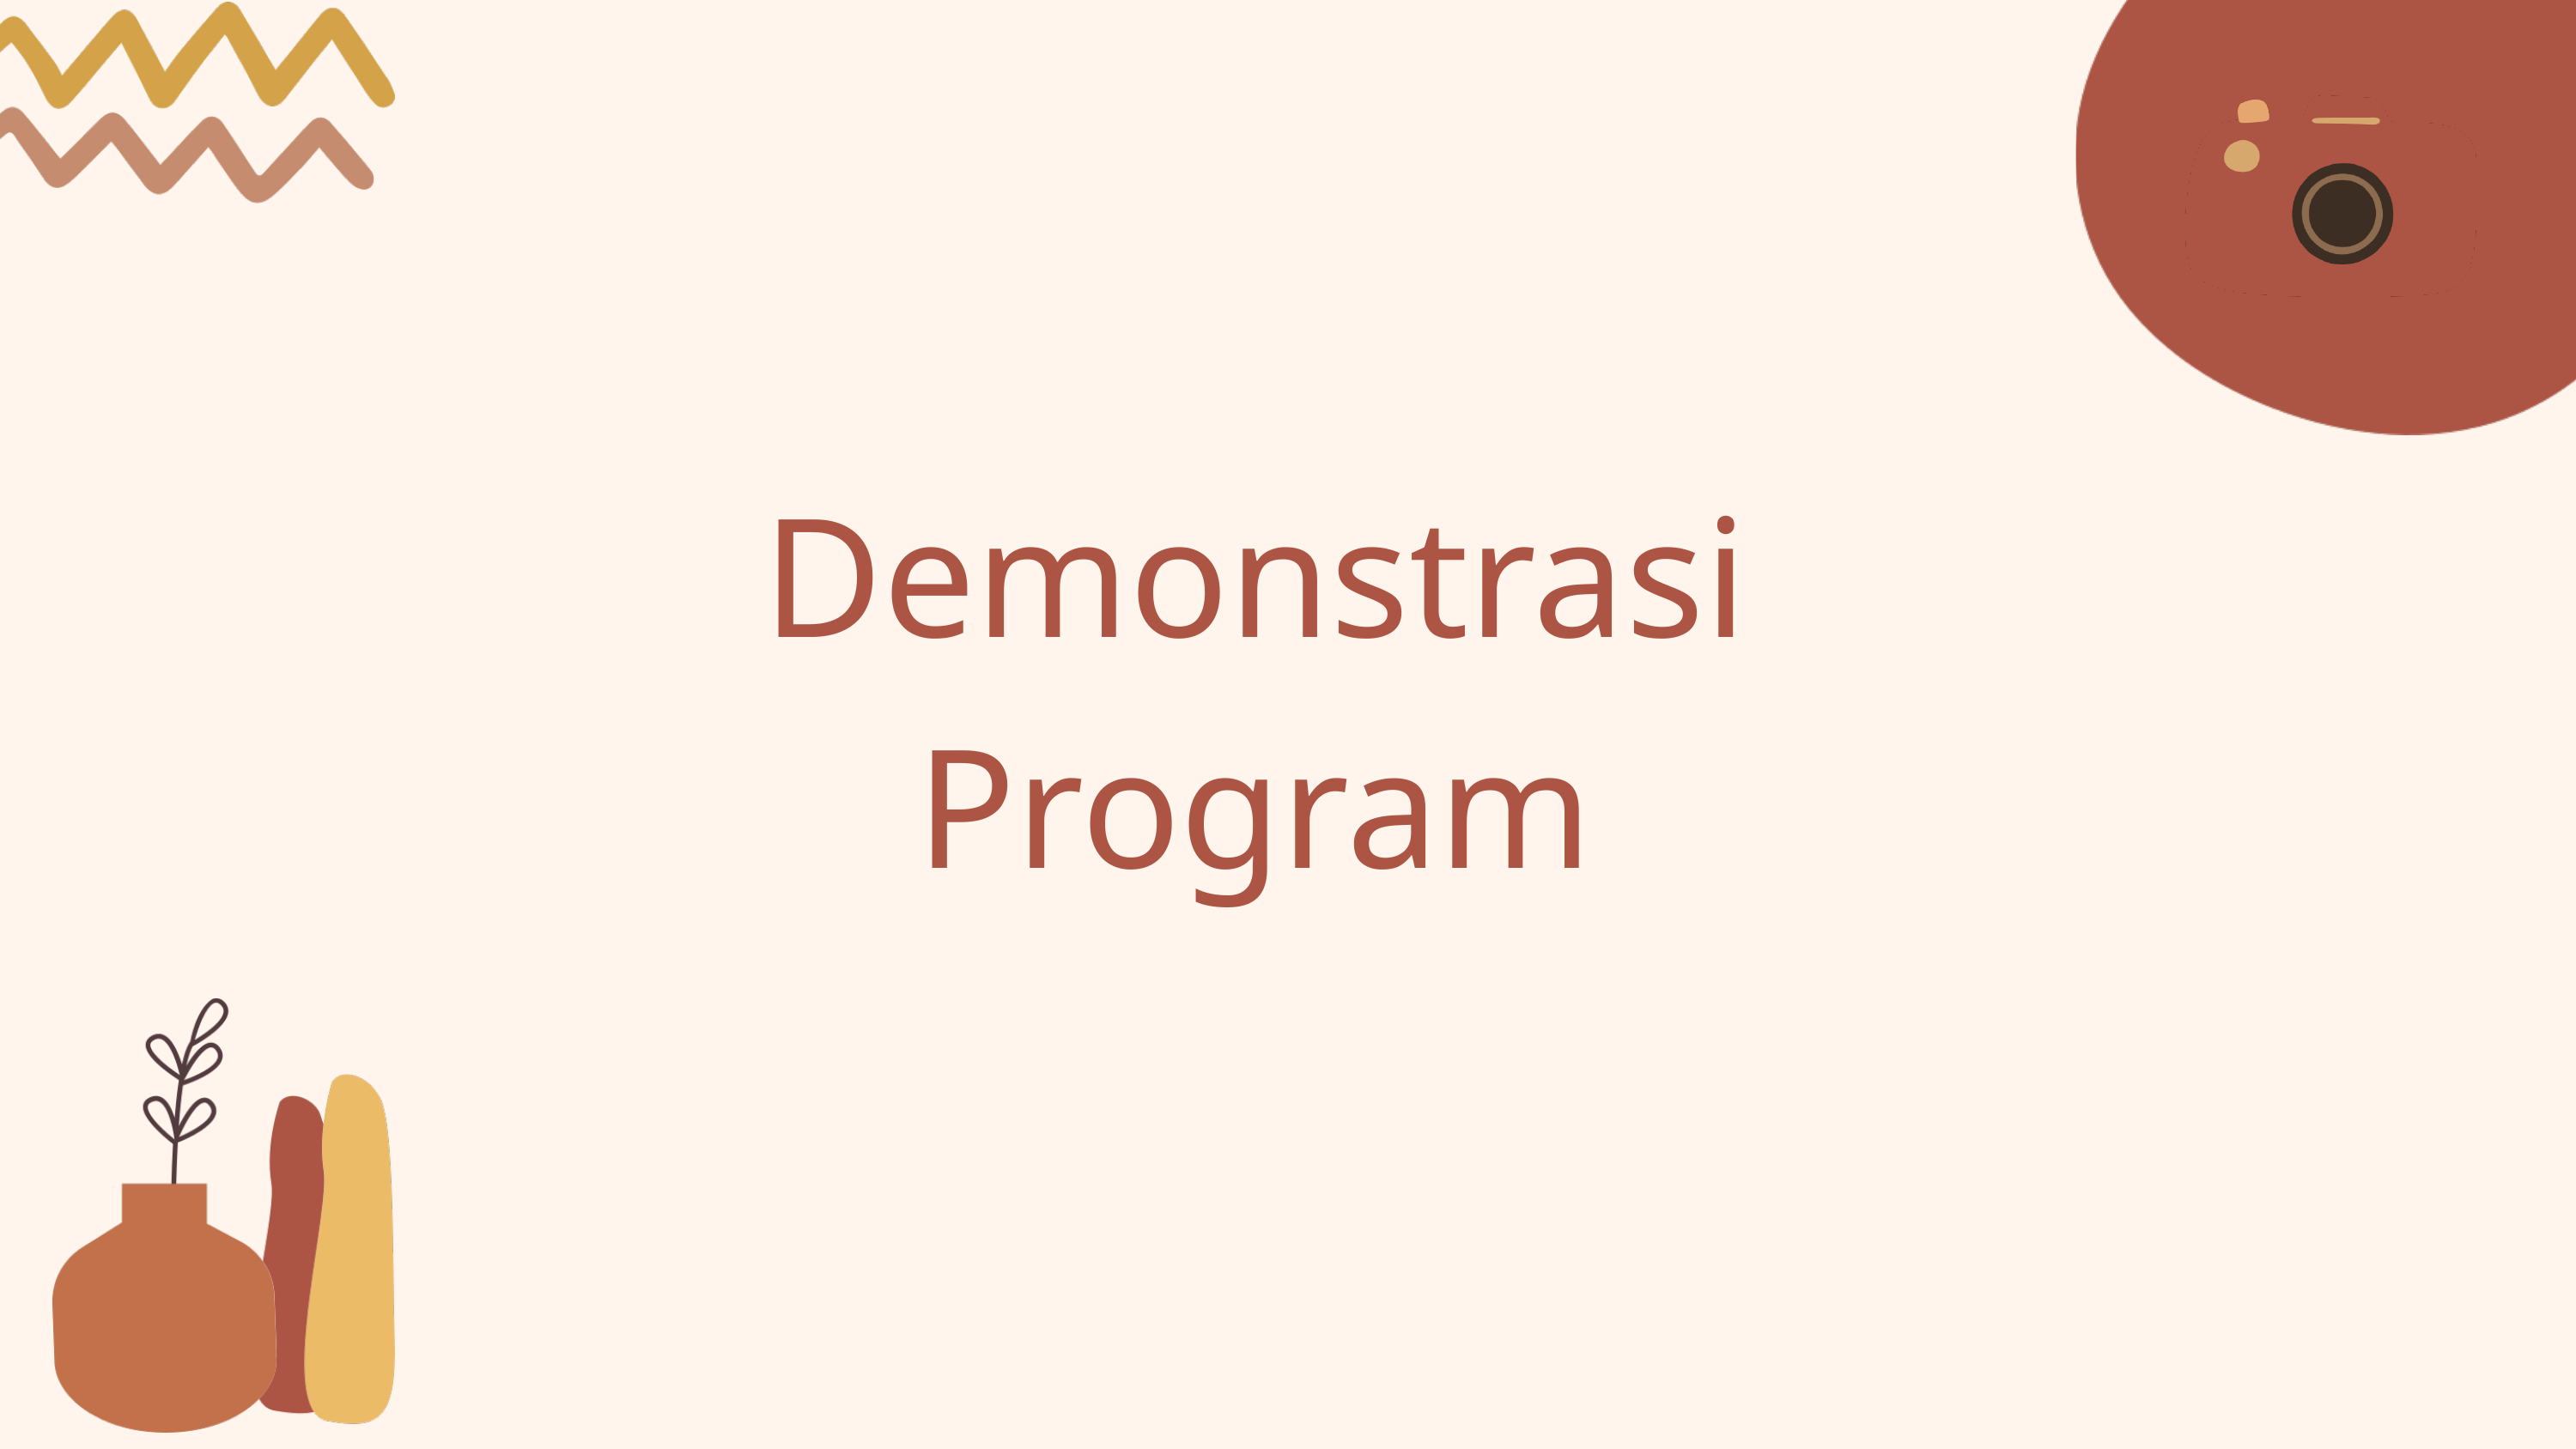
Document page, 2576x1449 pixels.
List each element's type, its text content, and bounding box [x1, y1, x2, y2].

text_box [2075, 0, 2576, 435]
text_box [2184, 94, 2478, 297]
text_box Demonstrasi Program [637, 440, 1873, 901]
text_box [0, 0, 397, 209]
text_box [52, 997, 397, 1433]
